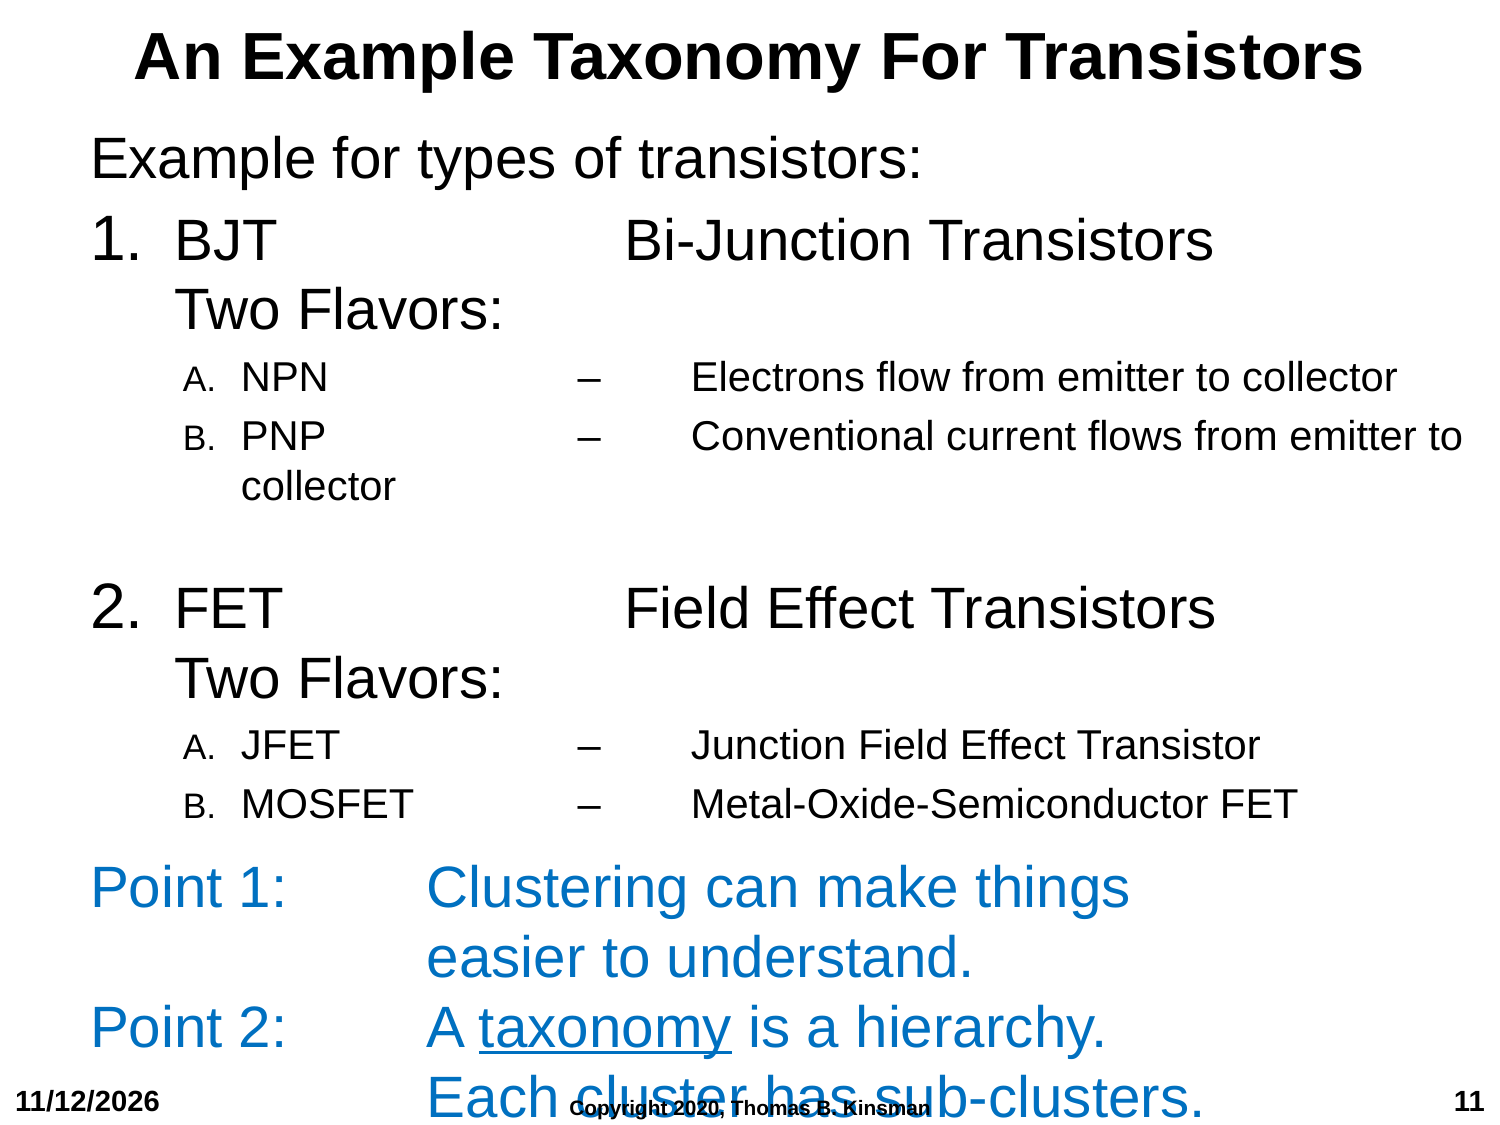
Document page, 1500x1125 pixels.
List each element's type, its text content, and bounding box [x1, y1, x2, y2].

list Example for types of transistors: BJT Bi-Junction Transistors Two Flavors: NPN – Electrons flow from emitter to collector PNP – Conventional current flows from emitter to collector FET Field Effect Transistors Two Flavors: JFET – Junction Field Effect Transistor MOSFET – Metal-Oxide-Semiconductor FET Point 1: Clustering can make things easier to understand. Point 2: A taxonomy is a hierarchy. Each cluster has sub-clusters. [75, 112, 1500, 1088]
footer Copyright 2020, Thomas B. Kinsman [424, 1087, 1076, 1125]
slide_number 11 [1099, 1074, 1500, 1125]
title An Example Taxonomy For Transistors [75, 12, 1425, 93]
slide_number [0, 1074, 388, 1125]
